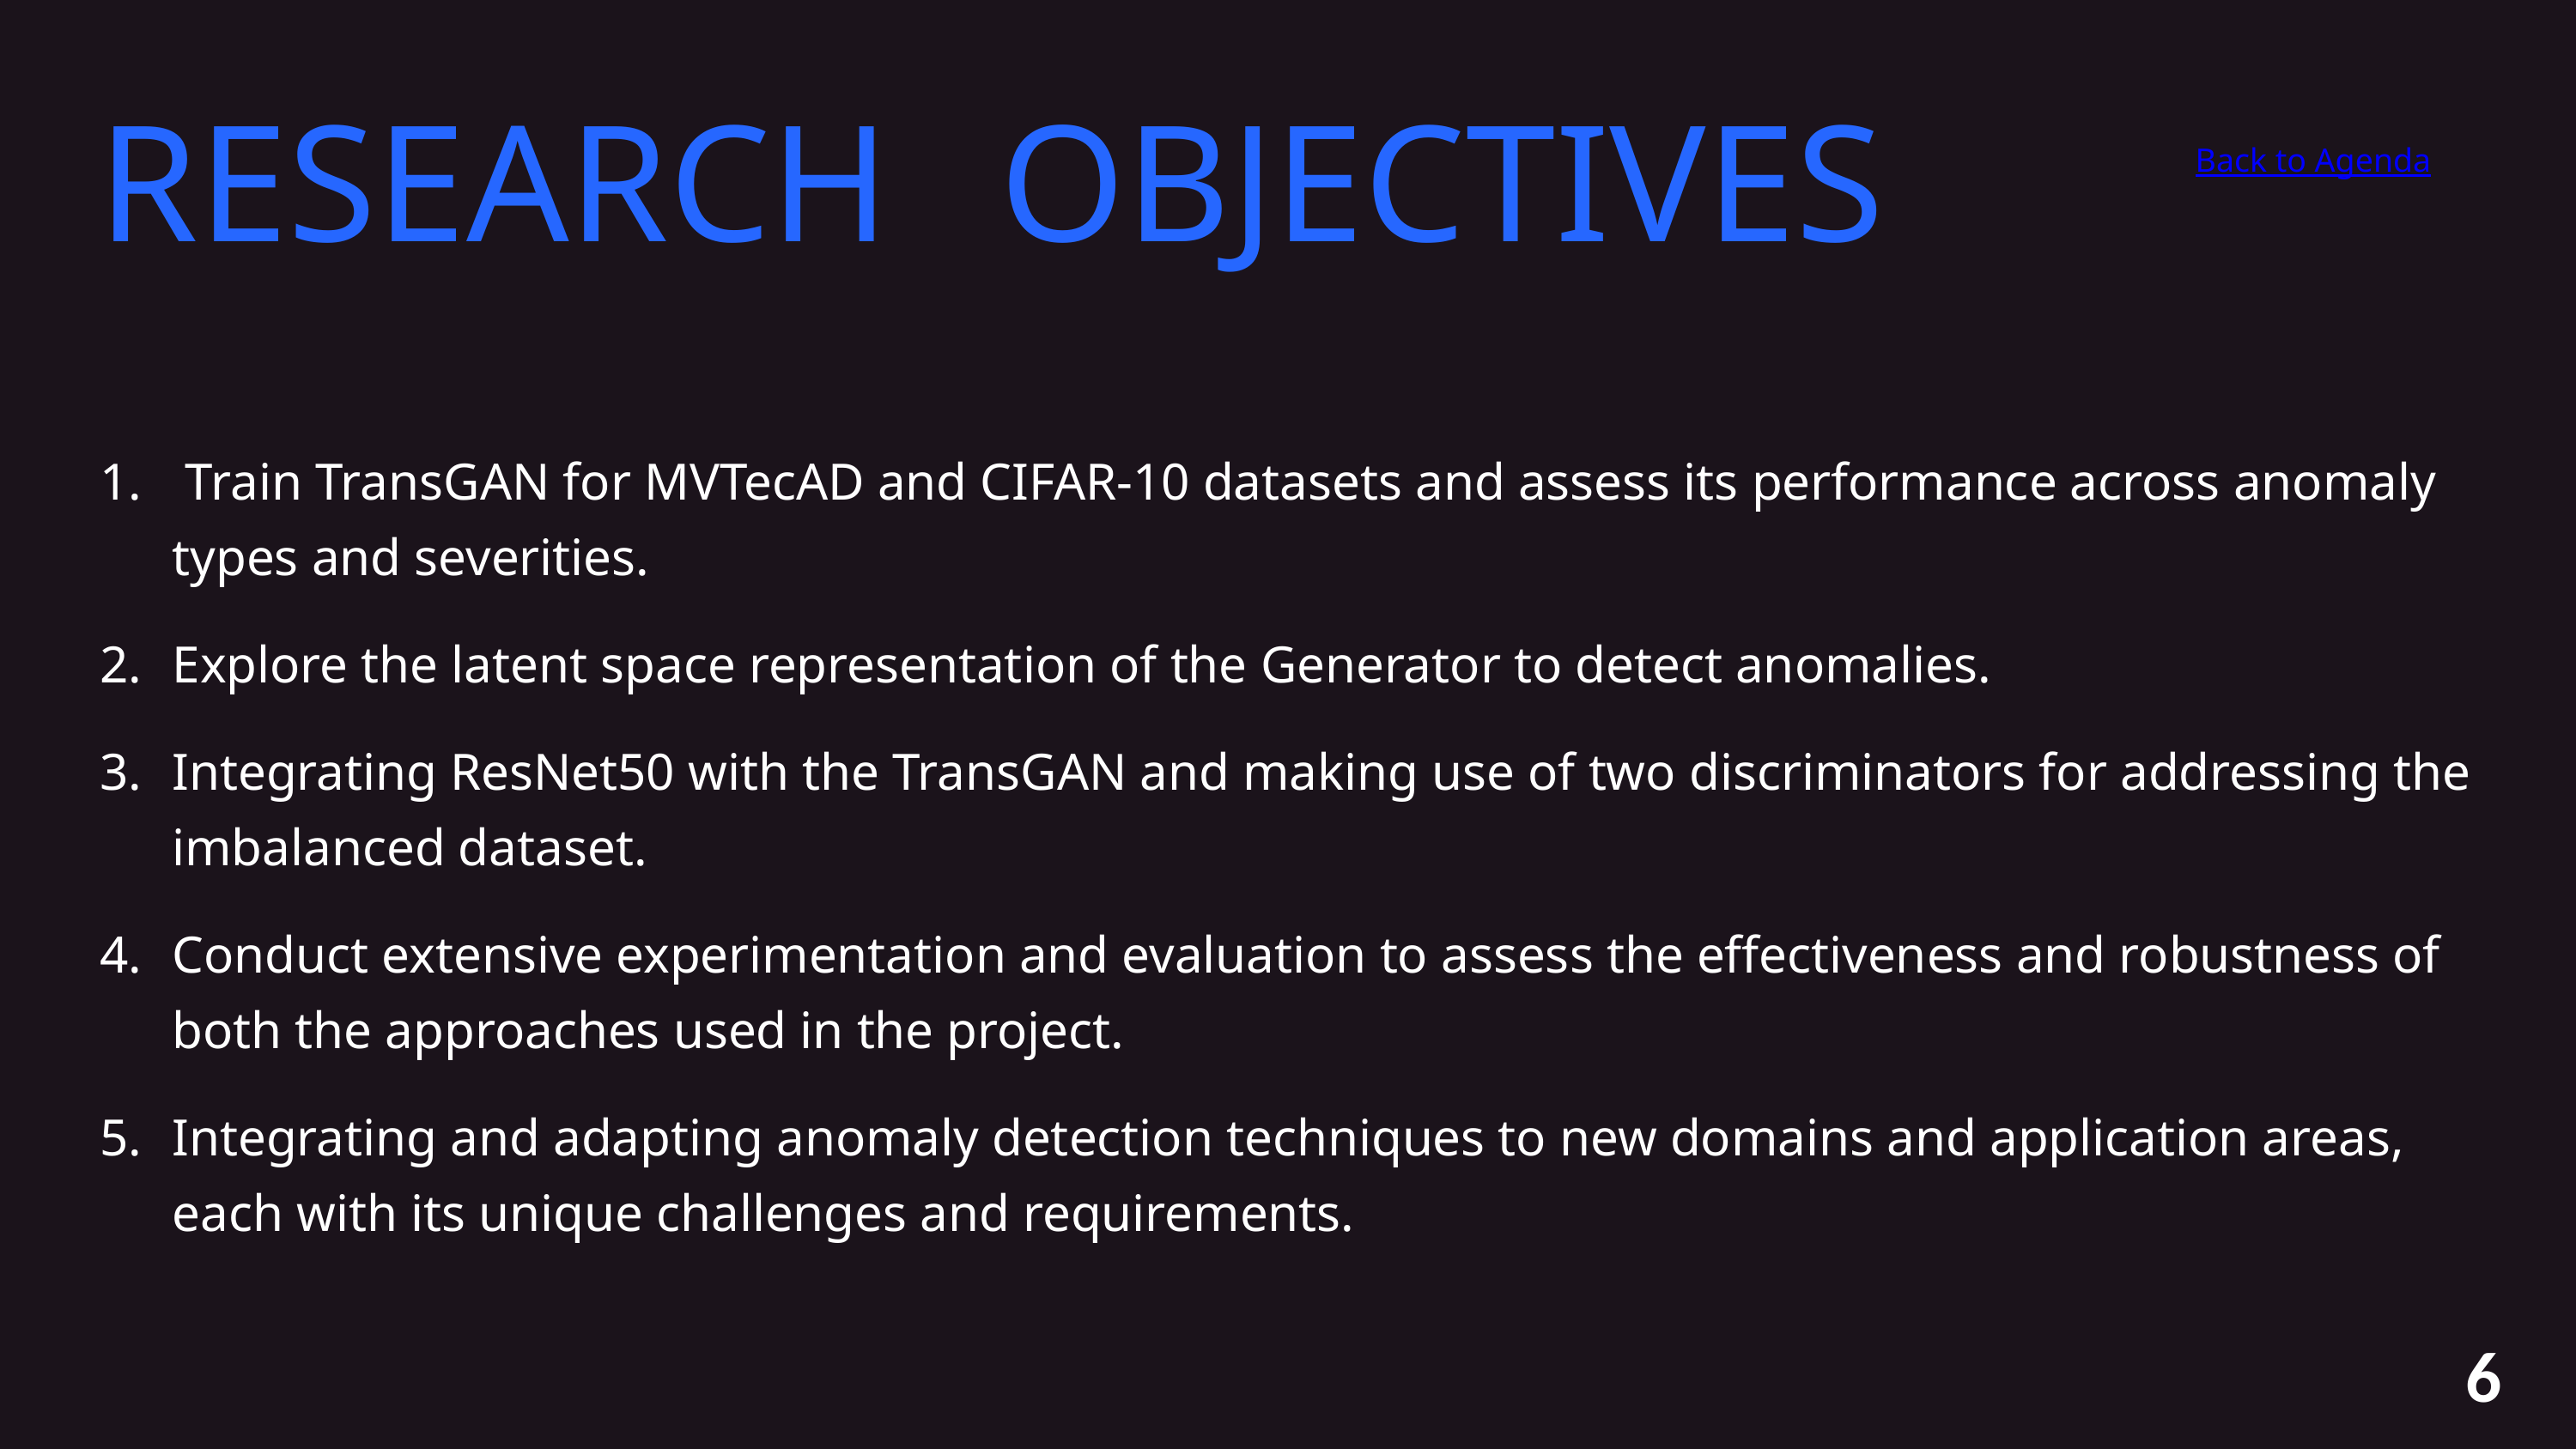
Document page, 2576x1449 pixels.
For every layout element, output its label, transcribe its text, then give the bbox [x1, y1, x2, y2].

text_box Back to Agenda [2132, 141, 2432, 184]
text_box Train TransGAN for MVTecAD and CIFAR-10 datasets and assess its performance across anomaly types and severities. Explore the latent space representation of the Generator to detect anomalies. Integrating ResNet50 with the TransGAN and making use of two discriminators for addressing the imbalanced dataset. Conduct extensive experimentation and evaluation to assess the effectiveness and robustness of both the approaches used in the project. Integrating and adapting anomaly detection techniques to new domains and application areas, each with its unique challenges and requirements. [100, 434, 2477, 1241]
text_box 6 [2452, 1324, 2576, 1423]
text_box RESEARCH OBJECTIVES [98, 112, 2132, 274]
